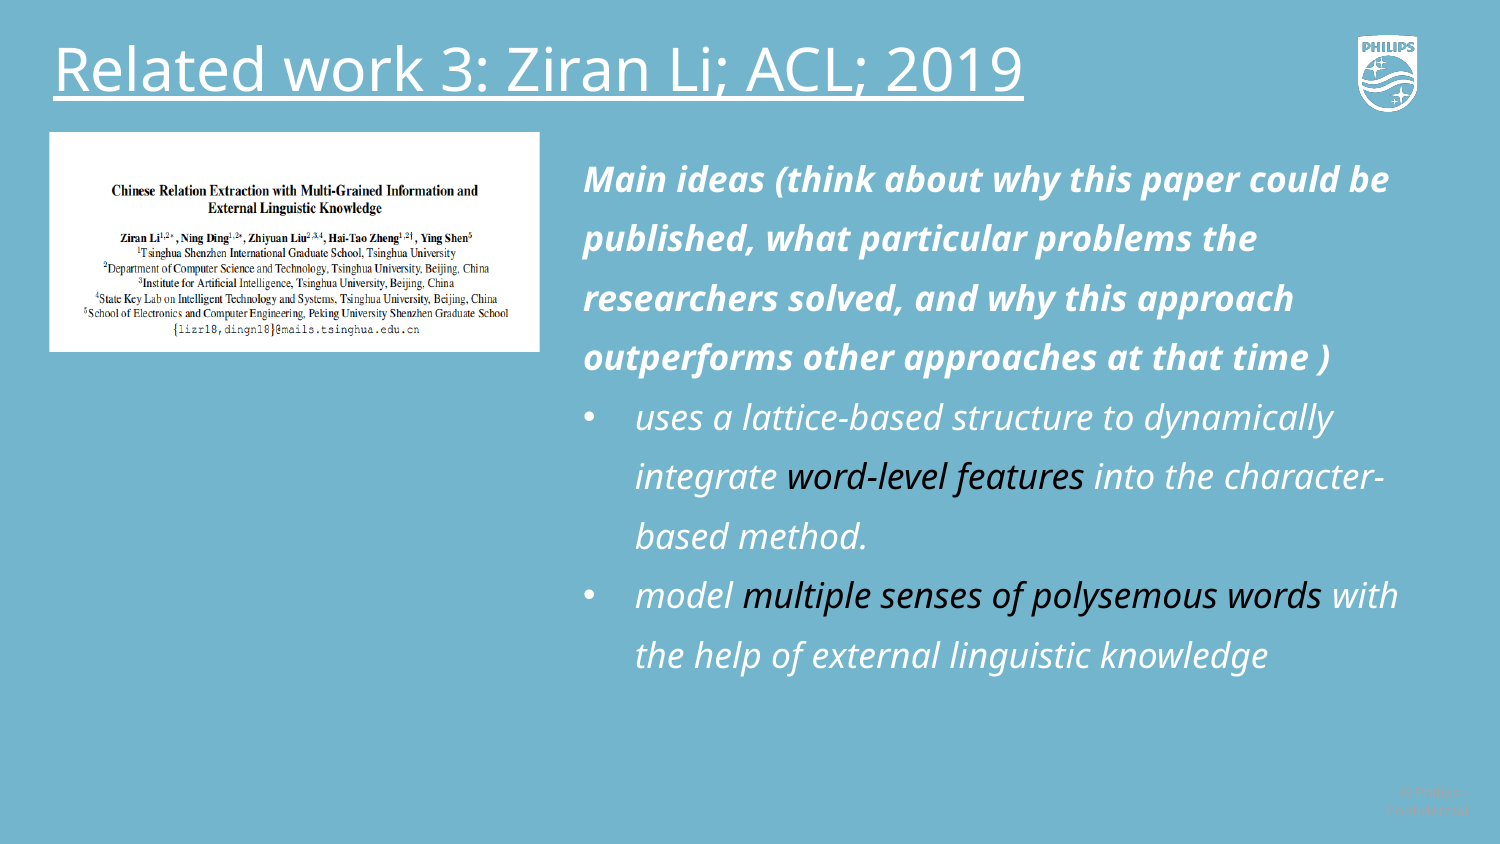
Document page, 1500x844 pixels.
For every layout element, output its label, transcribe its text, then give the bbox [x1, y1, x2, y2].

picture [49, 132, 540, 353]
list Related work 3: Ziran Li; ACL; 2019 [53, 45, 1447, 133]
text_box Main ideas (think about why this paper could be published, what particular problems the researchers solved, and why this approach outperforms other approaches at that time ) uses a lattice-based structure to dynamically integrate word-level features into the character-based method. model multiple senses of polysemous words with the help of external linguistic knowledge [568, 132, 1447, 693]
